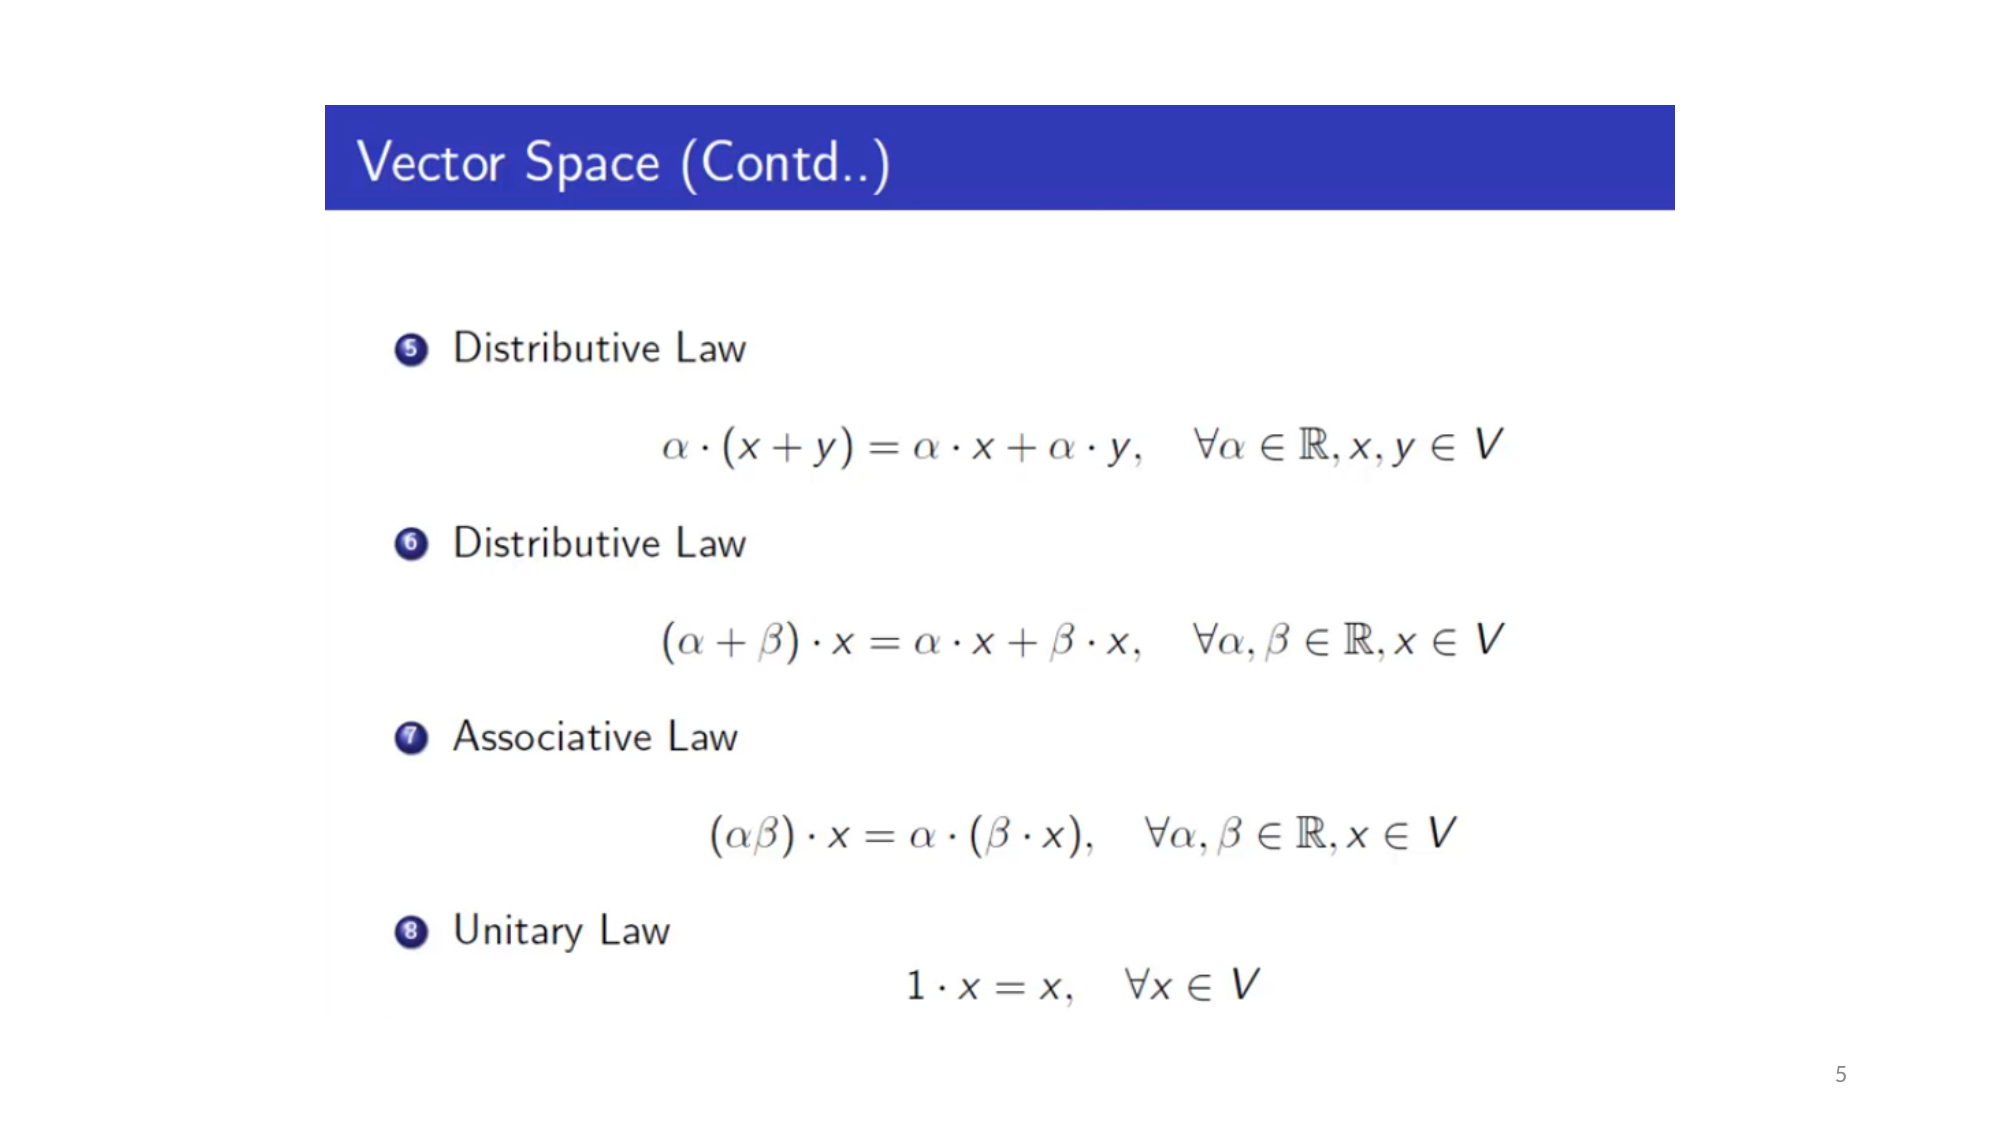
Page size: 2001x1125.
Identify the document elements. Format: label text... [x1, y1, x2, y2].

slide_number 5 [1412, 1042, 1863, 1103]
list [325, 105, 1675, 1020]
